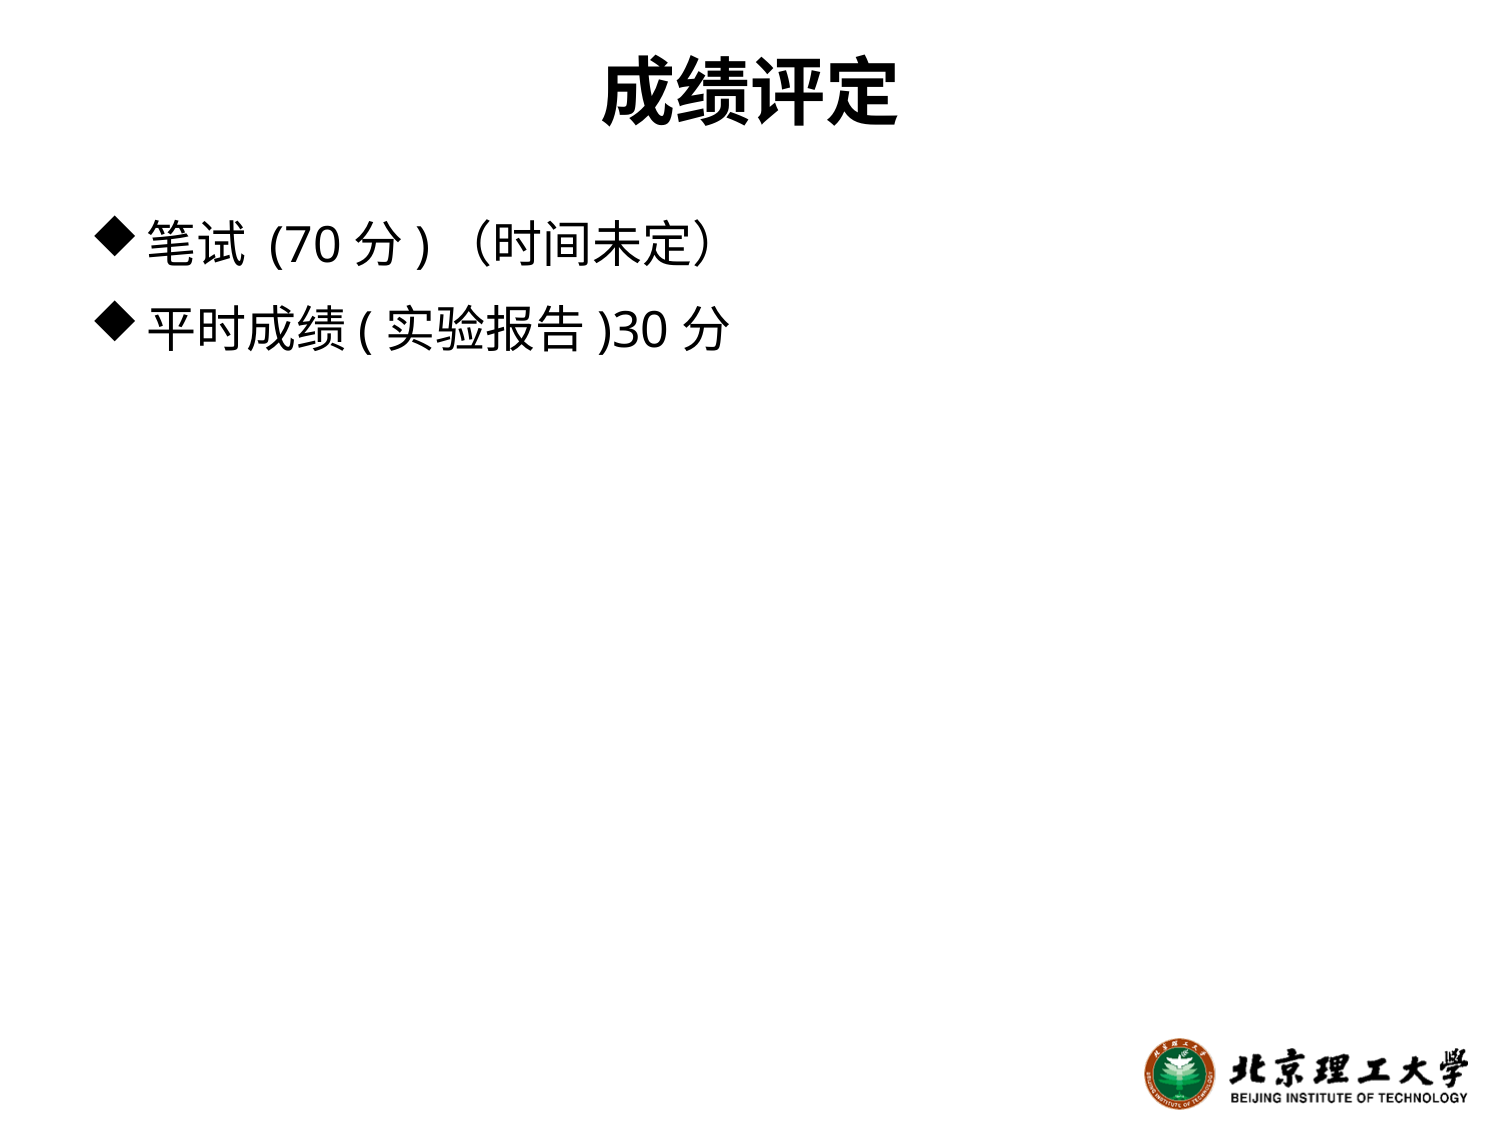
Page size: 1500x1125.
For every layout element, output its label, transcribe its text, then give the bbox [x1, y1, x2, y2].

picture [1144, 1038, 1468, 1110]
title 成绩评定 [76, 17, 1425, 163]
list 笔试 (70分)（时间未定） 平时成绩(实验报告)30分 [75, 190, 1425, 1005]
